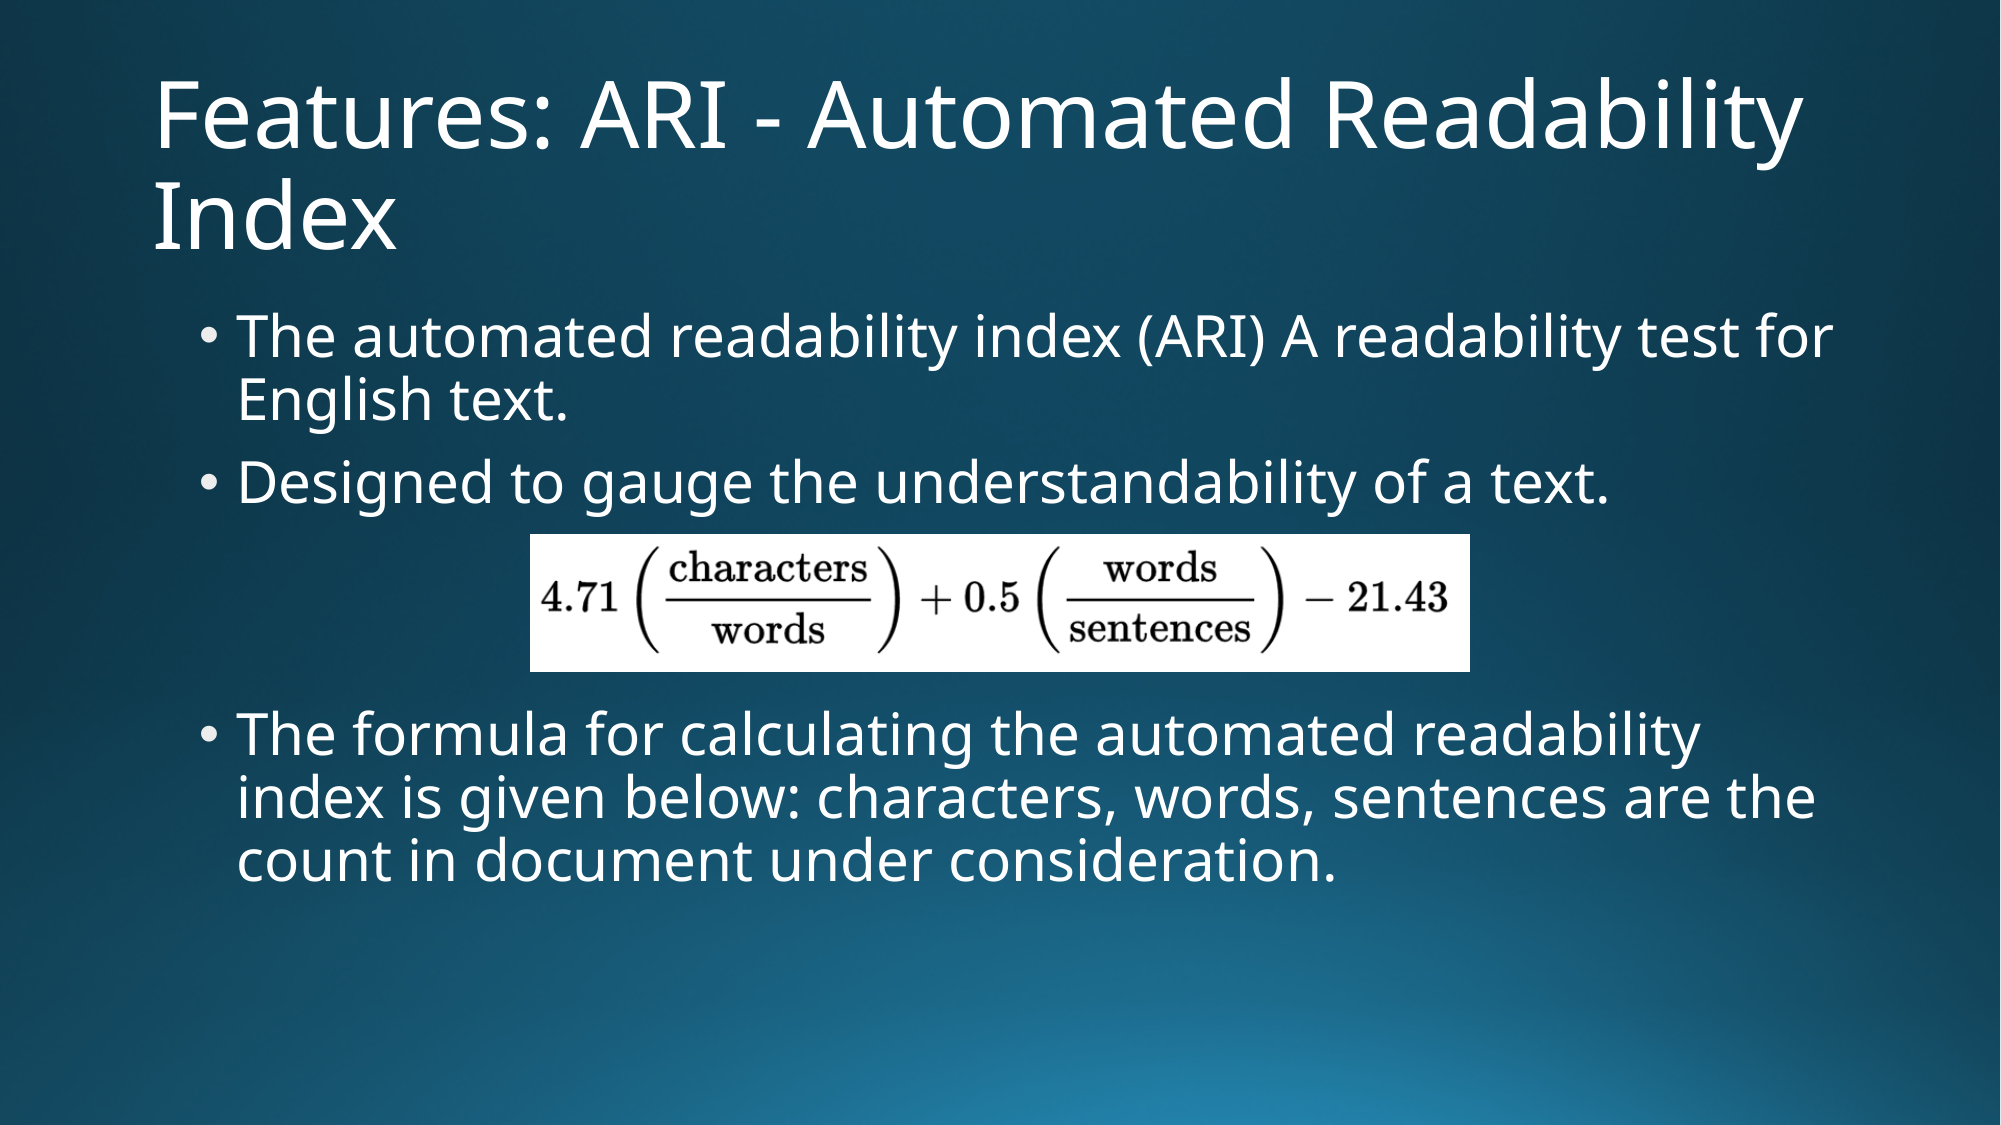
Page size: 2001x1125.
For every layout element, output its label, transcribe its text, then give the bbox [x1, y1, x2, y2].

picture [0, 0, 2001, 1125]
list The automated readability index (ARI) A readability test for English text. Designed to gauge the understandability of a text. The formula for calculating the automated readability index is given below: characters, words, sentences are the count in document under consideration. [183, 299, 1863, 1014]
title Features: ARI - Automated Readability Index [137, 59, 1863, 278]
